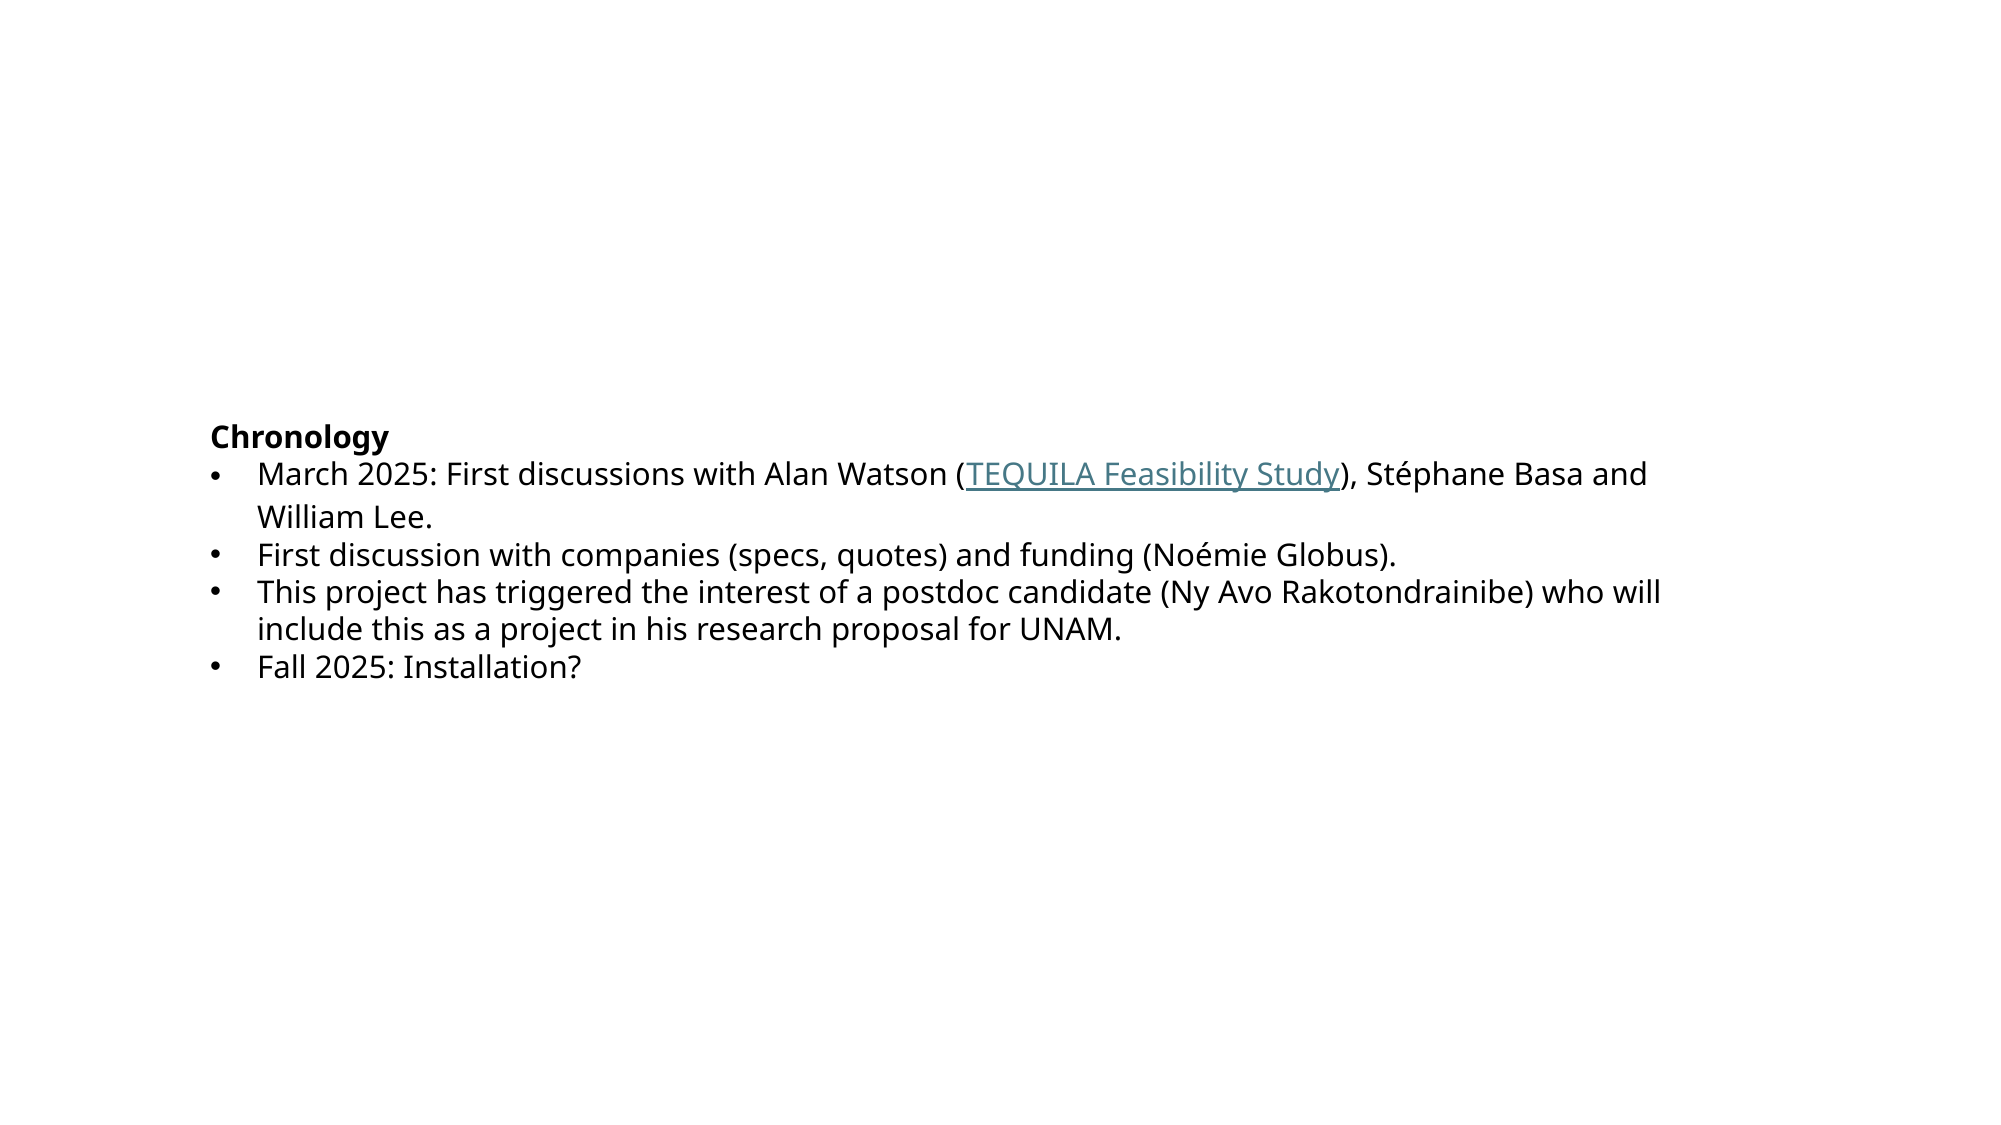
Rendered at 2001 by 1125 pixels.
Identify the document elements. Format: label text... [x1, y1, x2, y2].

text_box Chronology March 2025: First discussions with Alan Watson (TEQUILA Feasibility Study), Stéphane Basa and William Lee. First discussion with companies (specs, quotes) and funding (Noémie Globus). This project has triggered the interest of a postdoc candidate (Ny Avo Rakotondrainibe) who will include this as a project in his research proposal for UNAM. Fall 2025: Installation? [195, 372, 1752, 692]
